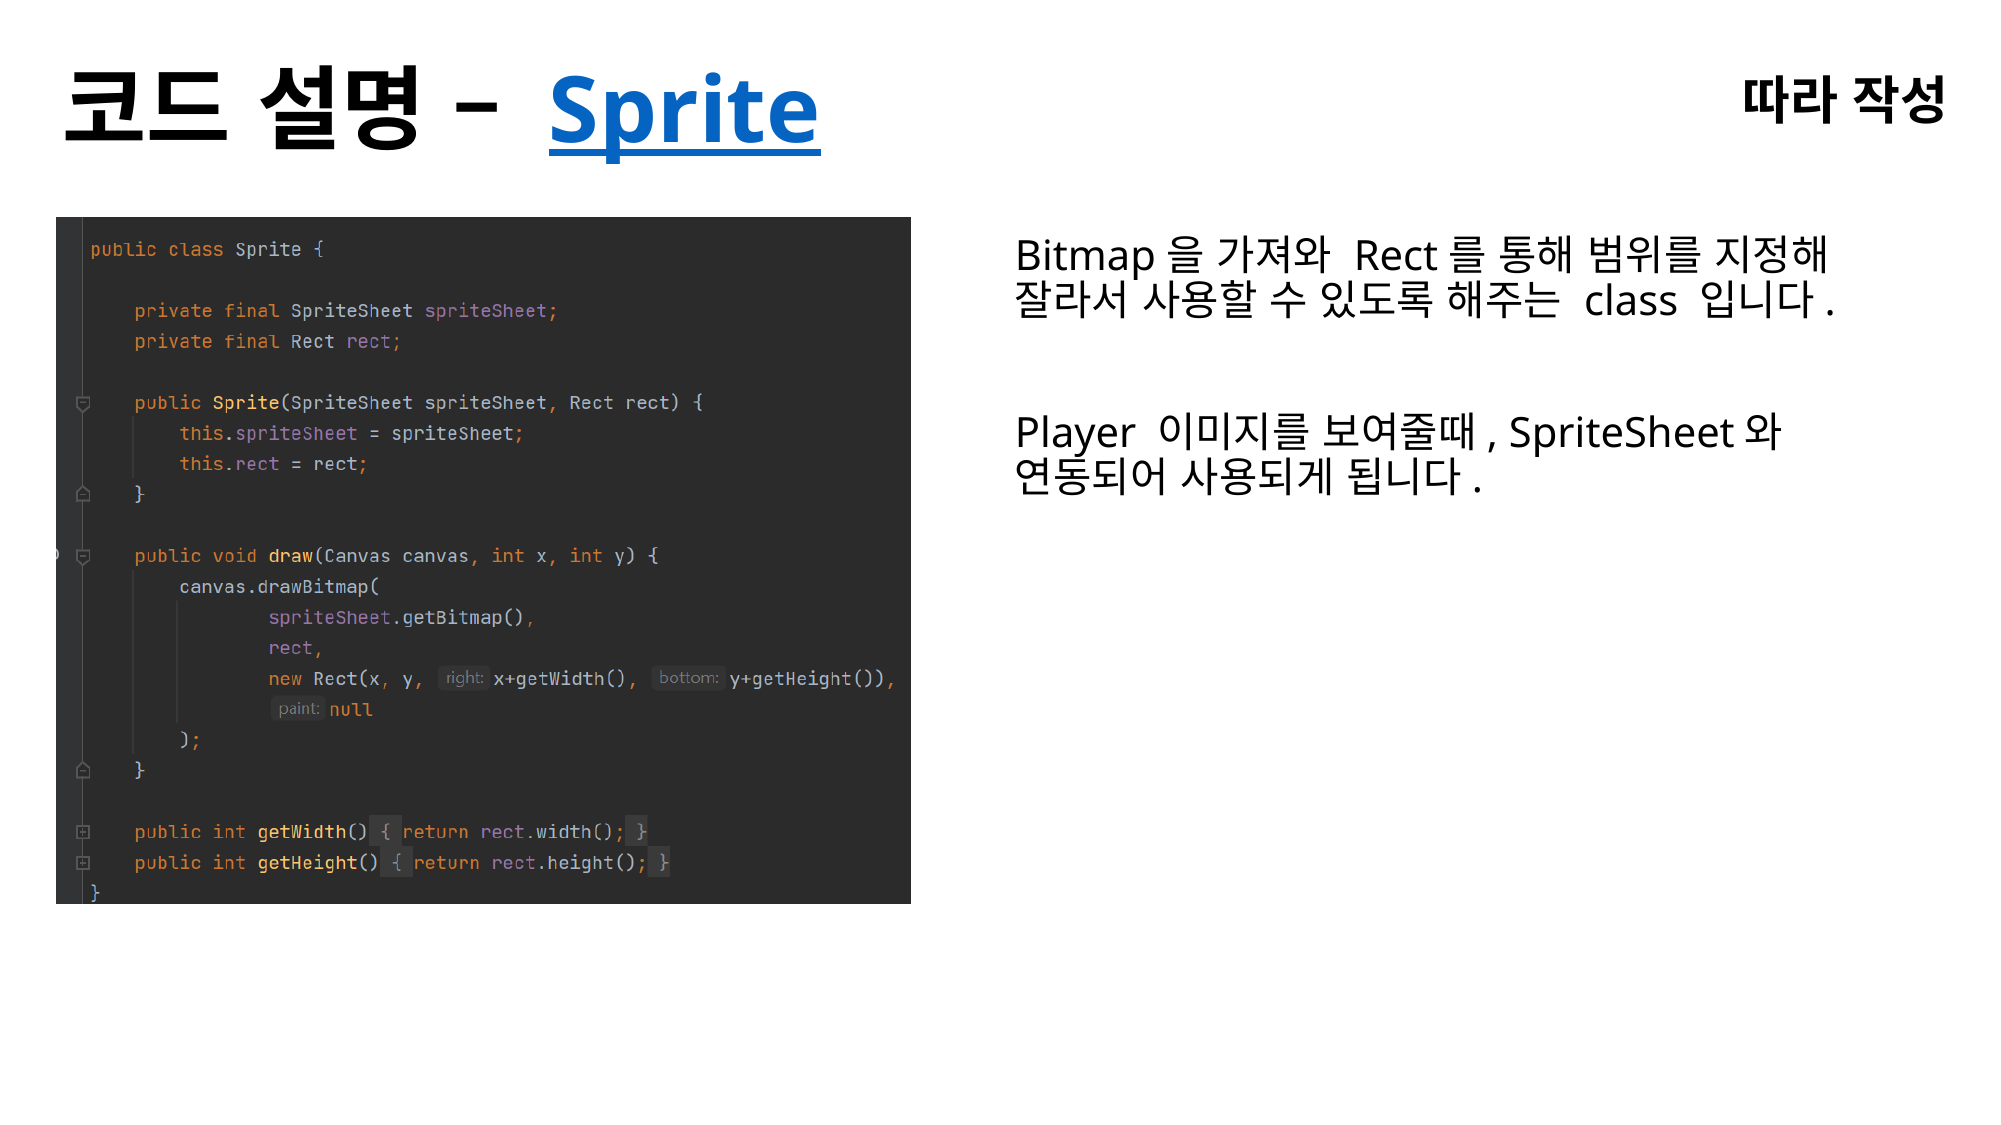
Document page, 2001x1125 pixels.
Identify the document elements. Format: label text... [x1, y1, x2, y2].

picture [56, 217, 911, 904]
list Bitmap을 가져와 Rect를 통해 범위를 지정해 잘라서 사용할 수 있도록 해주는 class 입니다. Player 이미지를 보여줄때, SpriteSheet와 연동되어 사용되게 됩니다. [999, 227, 1944, 1125]
text_box 따라 작성 [1295, 59, 1963, 138]
title 코드 설명 – Sprite [47, 0, 1704, 218]
